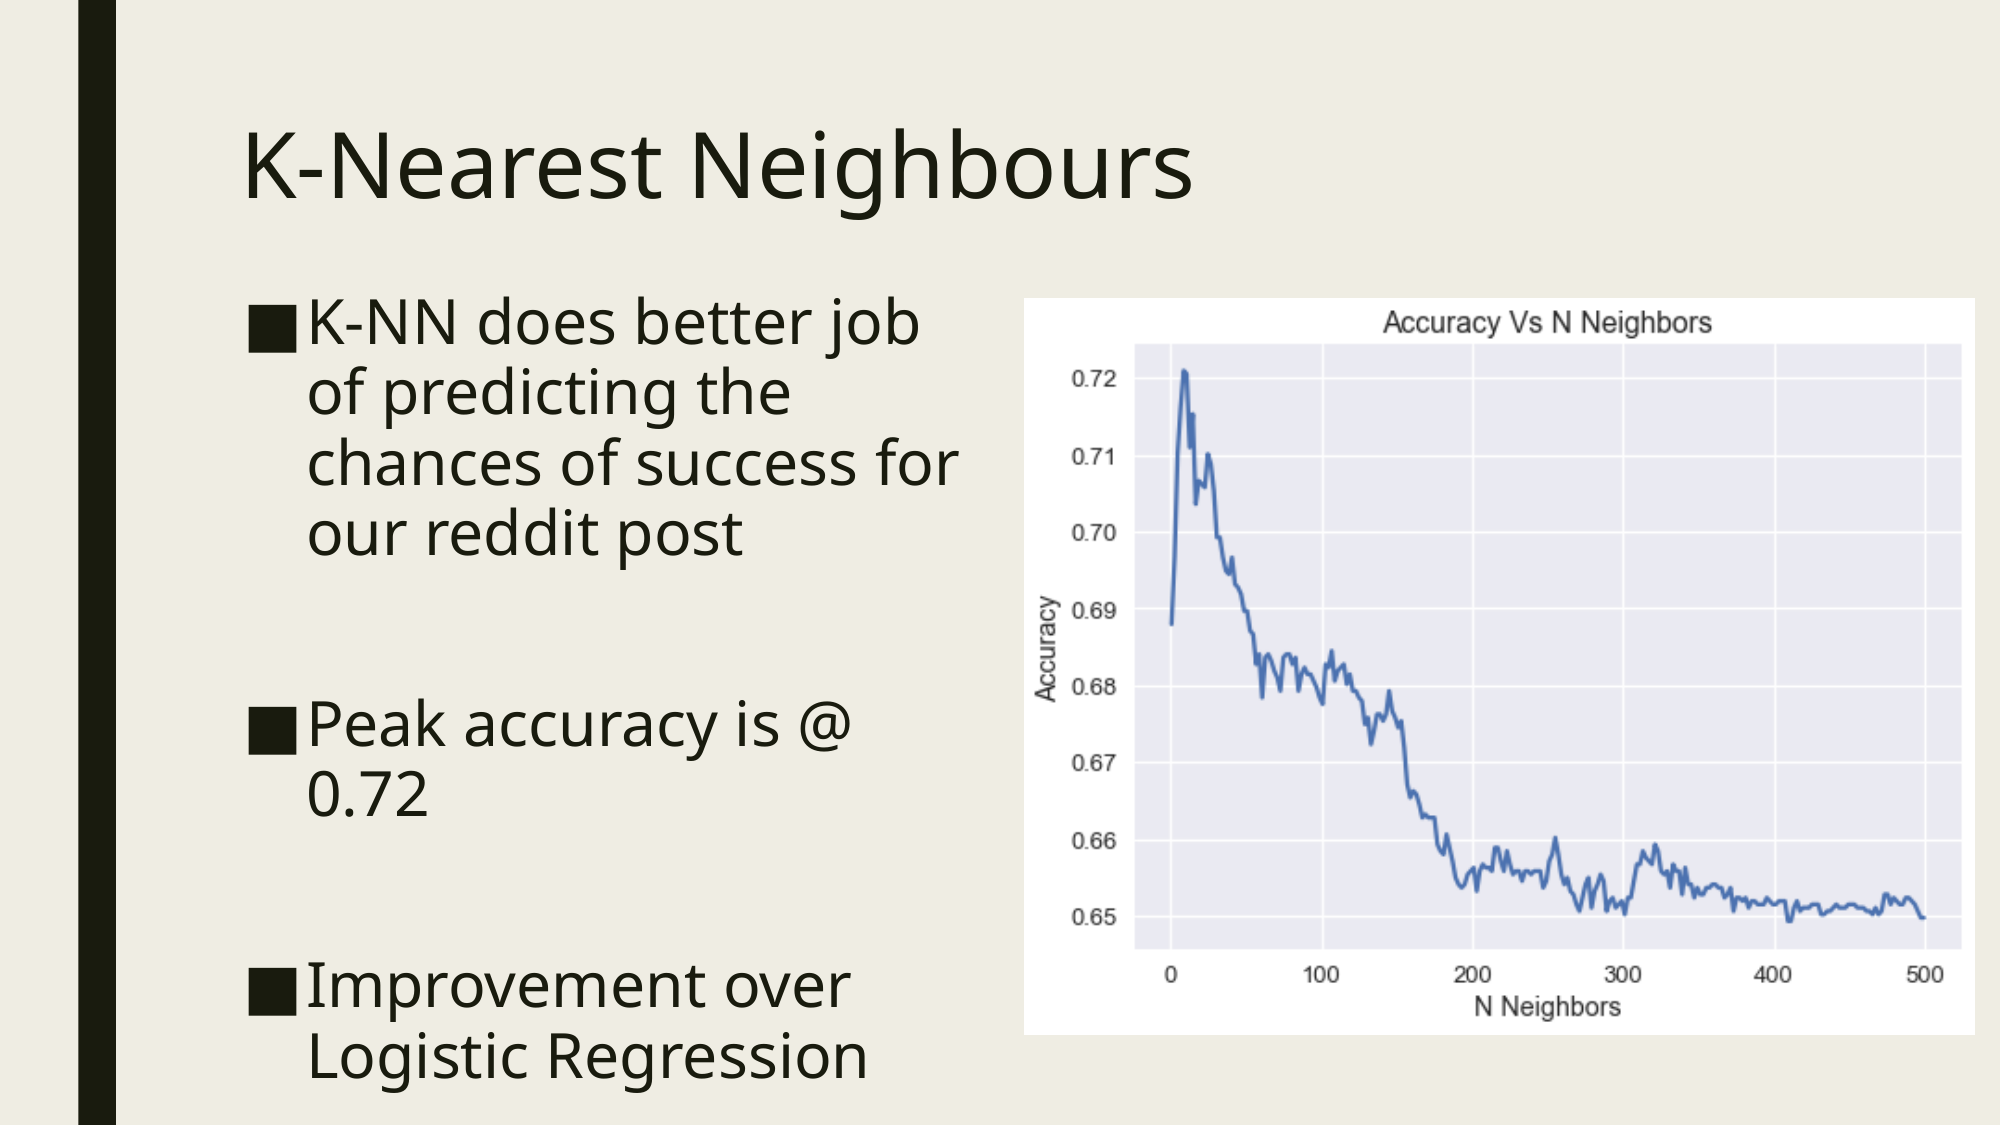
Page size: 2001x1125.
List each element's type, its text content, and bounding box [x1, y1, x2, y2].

list K-NN does better job of predicting the chances of success for our reddit post Peak accuracy is @ 0.72 Improvement over Logistic Regression [228, 280, 983, 1058]
picture [1024, 298, 1975, 1035]
title K-Nearest Neighbours [225, 112, 1800, 256]
